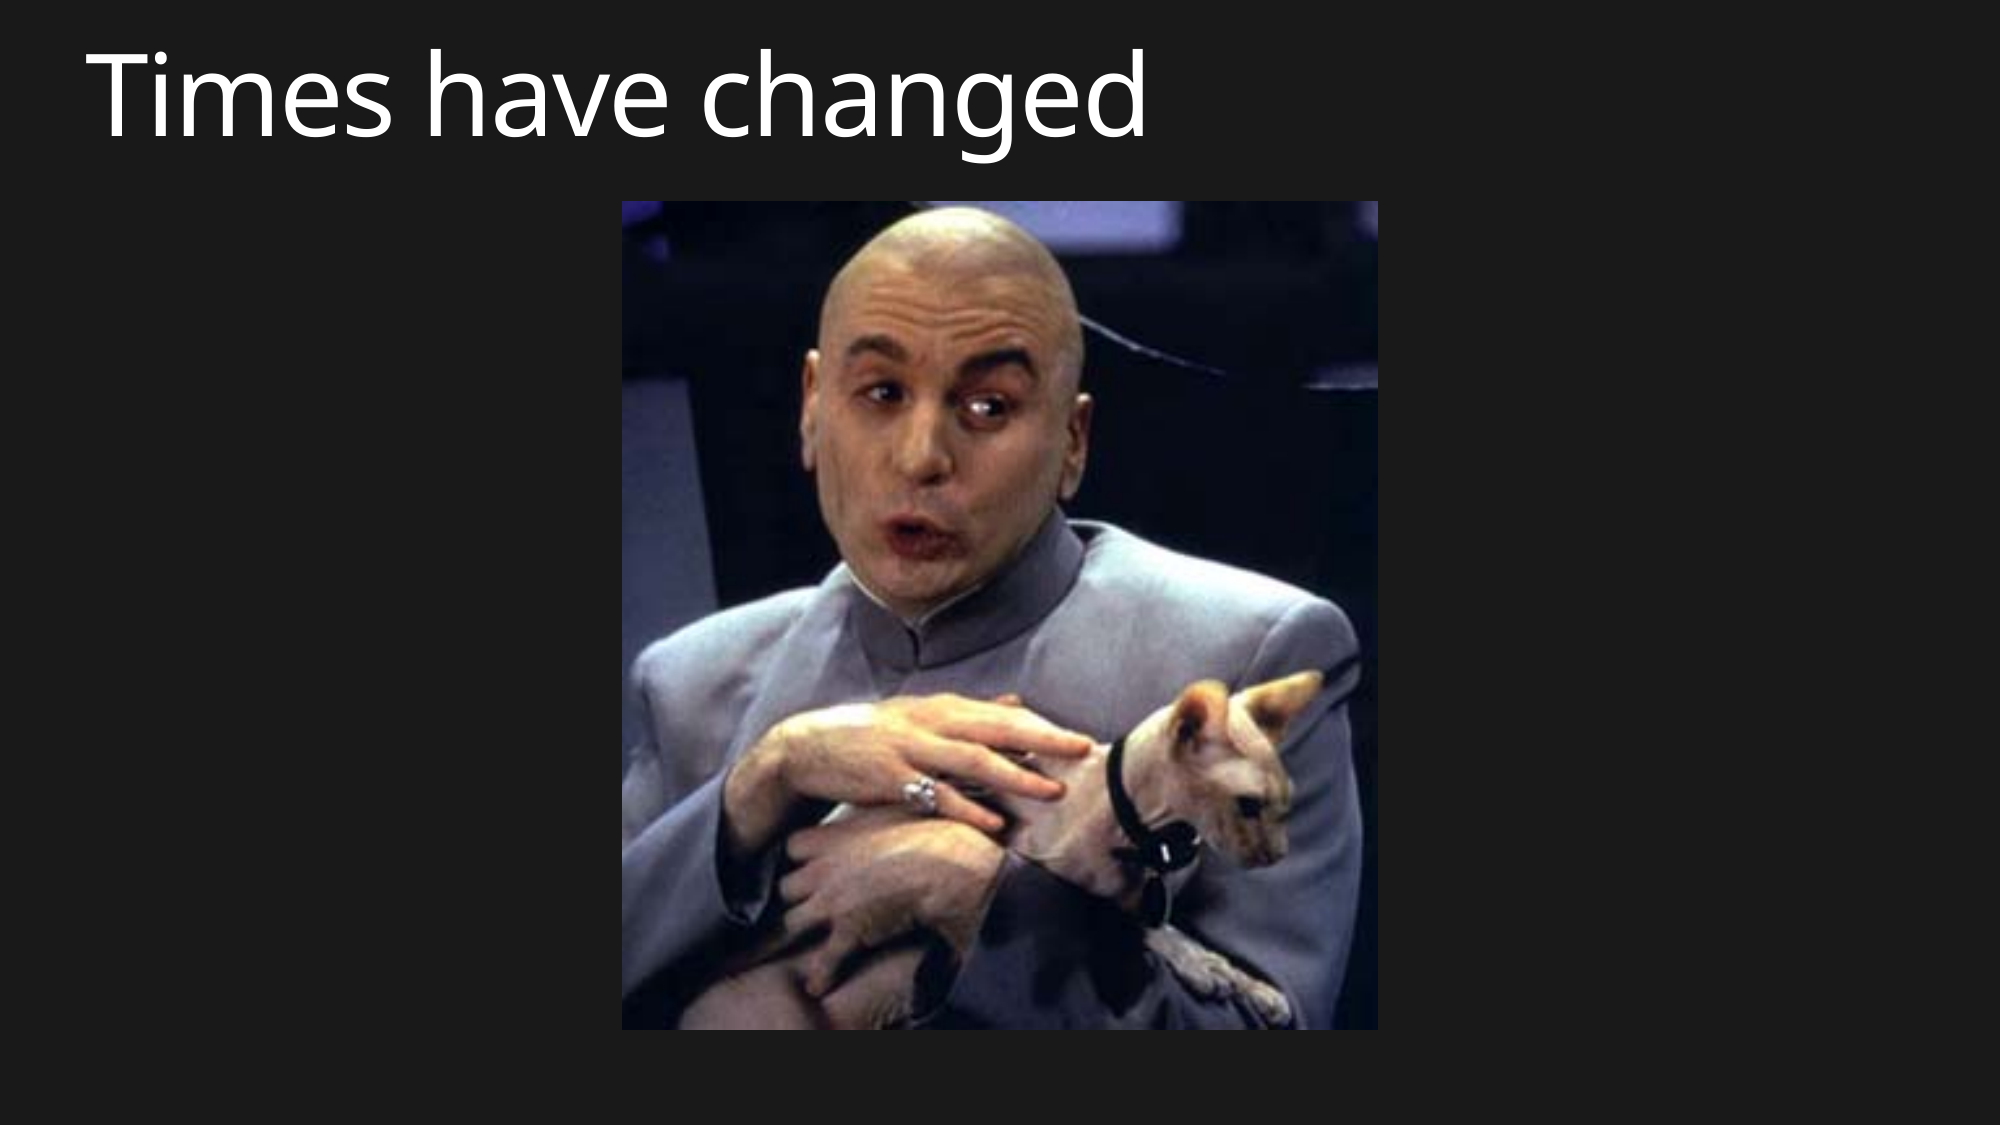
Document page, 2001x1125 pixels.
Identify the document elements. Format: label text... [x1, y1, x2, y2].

title Times have changed [85, 37, 1915, 162]
picture [622, 201, 1378, 1030]
